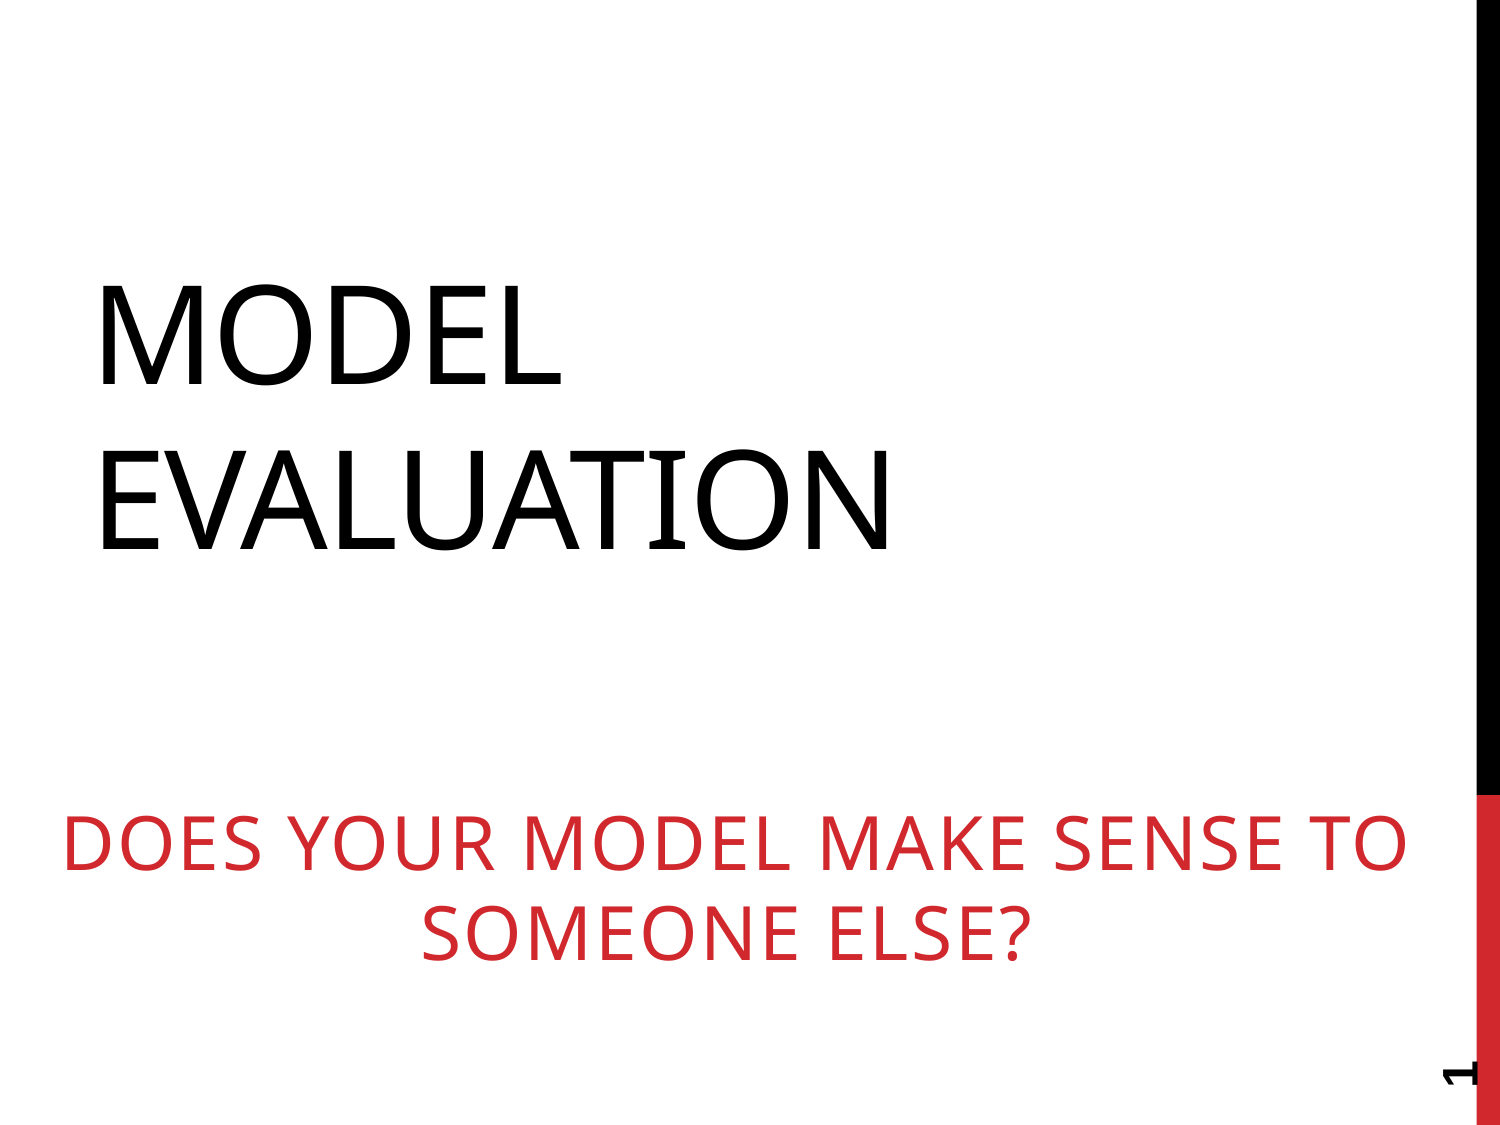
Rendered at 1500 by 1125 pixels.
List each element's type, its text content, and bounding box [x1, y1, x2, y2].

slide_number 1 [1427, 887, 1488, 1104]
subtitle Does your model make sense to someone else? [0, 787, 1475, 988]
title Model Evaluation [75, 37, 1350, 787]
